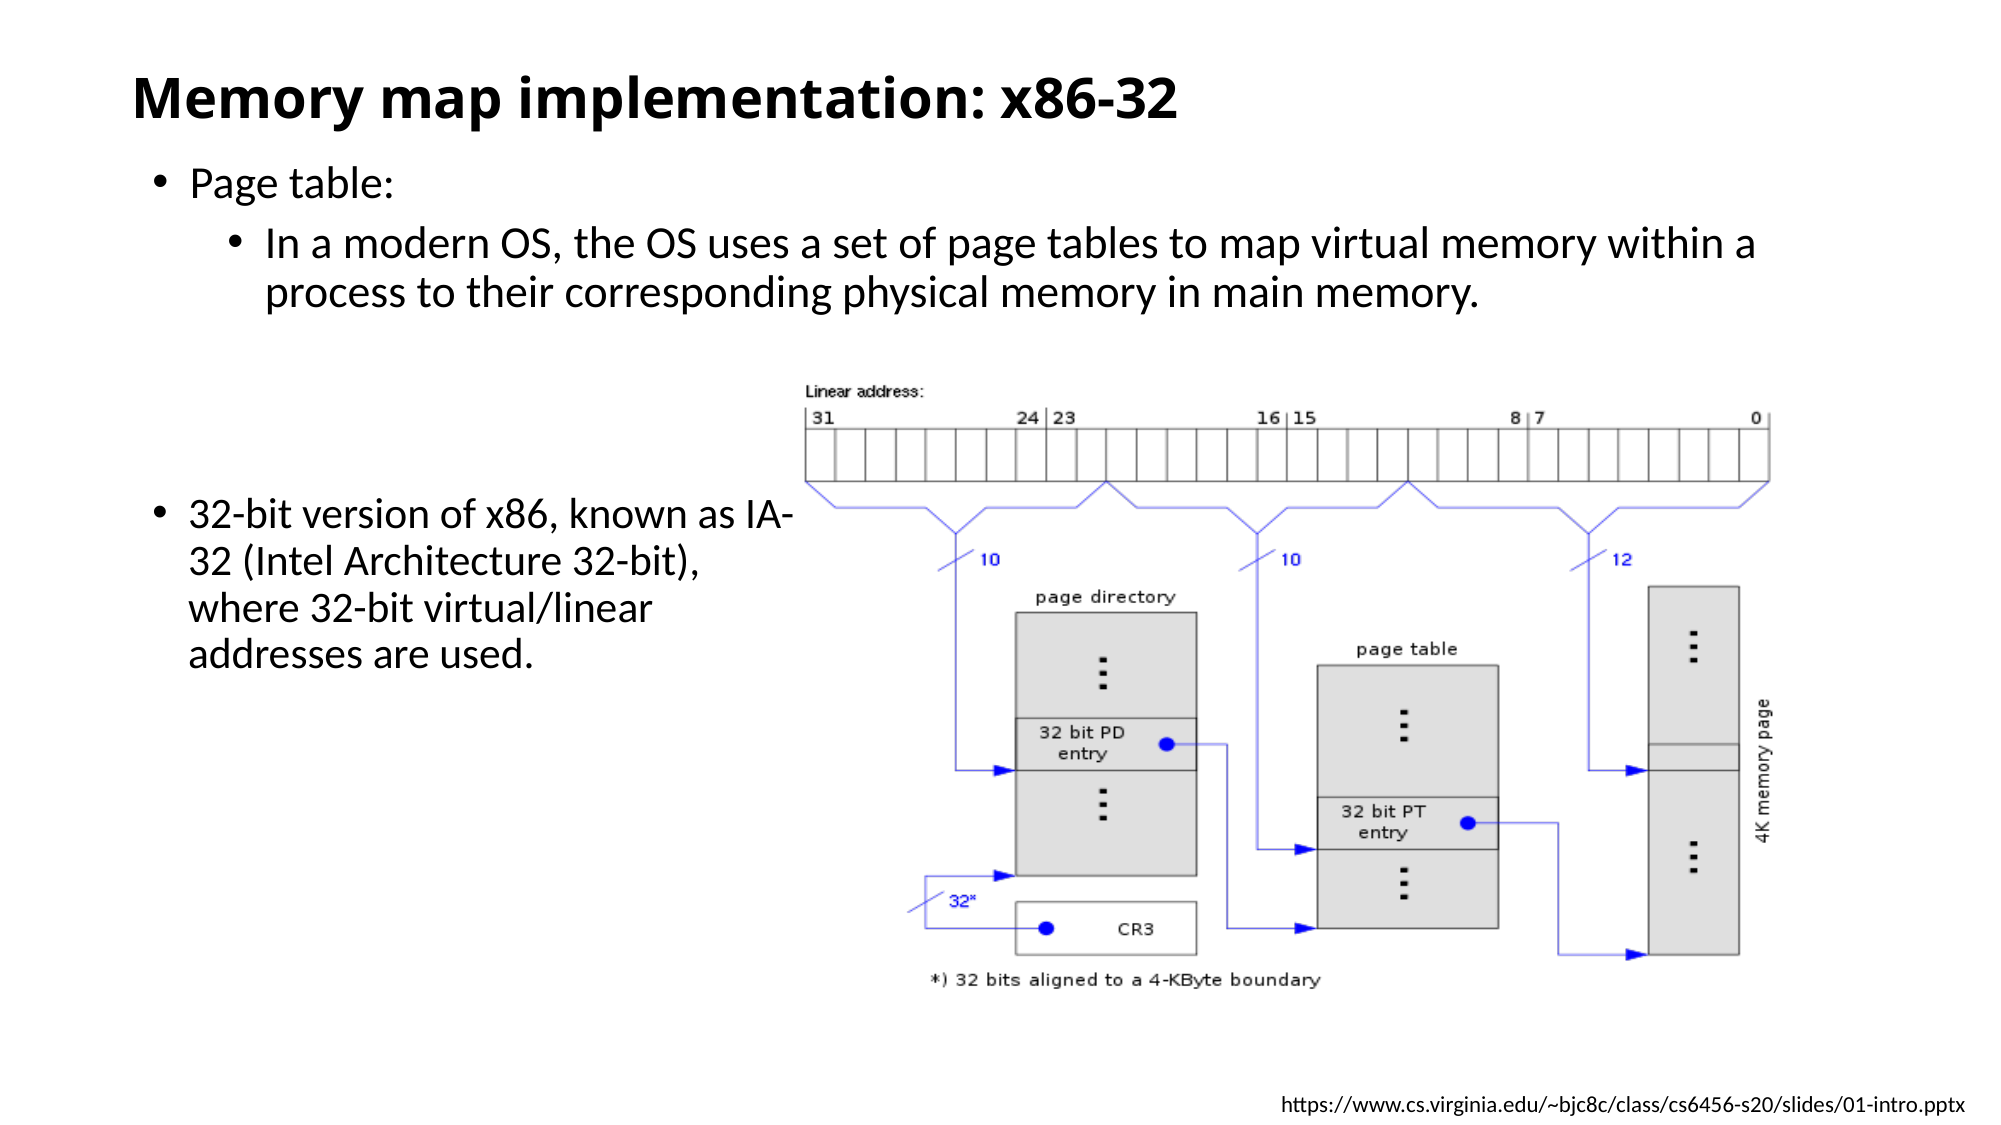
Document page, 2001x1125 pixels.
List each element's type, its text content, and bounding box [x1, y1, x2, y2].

list Page table: In a modern OS, the OS uses a set of page tables to map virtual memory within a process to their corresponding physical memory in main memory. [137, 151, 1863, 395]
picture [800, 378, 1783, 995]
title Memory map implementation: x86-32 [116, 41, 1264, 160]
text_box https://www.cs.virginia.edu/~bjc8c/class/cs6456-s20/slides/01-intro.pptx [1266, 1082, 2000, 1125]
text_box 32-bit version of x86, known as IA-32 (Intel Architecture 32-bit), where 32-bit virtual/linear addresses are used. [137, 483, 800, 687]
